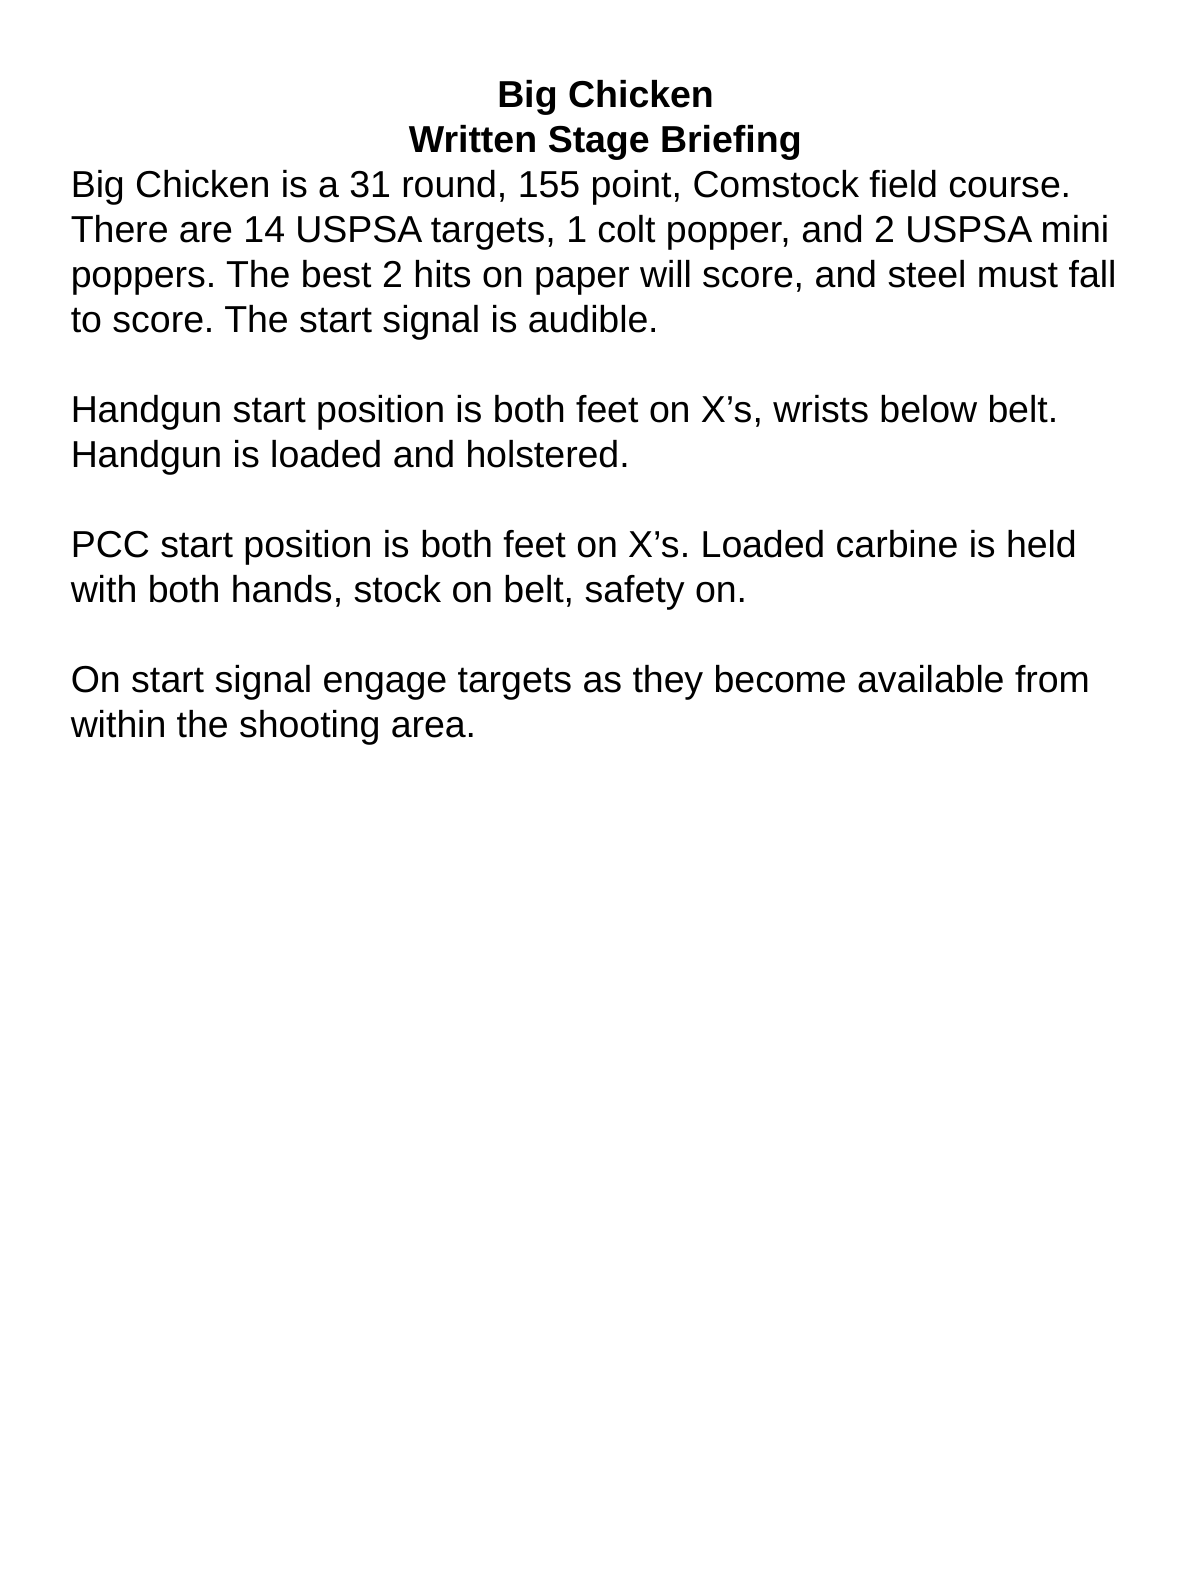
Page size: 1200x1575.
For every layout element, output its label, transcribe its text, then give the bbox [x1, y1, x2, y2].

text_box Big Chicken Written Stage Briefing Big Chicken is a 31 round, 155 point, Comstock field course. There are 14 USPSA targets, 1 colt popper, and 2 USPSA mini poppers. The best 2 hits on paper will score, and steel must fall to score. The start signal is audible. Handgun start position is both feet on X’s, wrists below belt. Handgun is loaded and holstered. PCC start position is both feet on X’s. Loaded carbine is held with both hands, stock on belt, safety on. On start signal engage targets as they become available from within the shooting area. [56, 63, 1156, 753]
